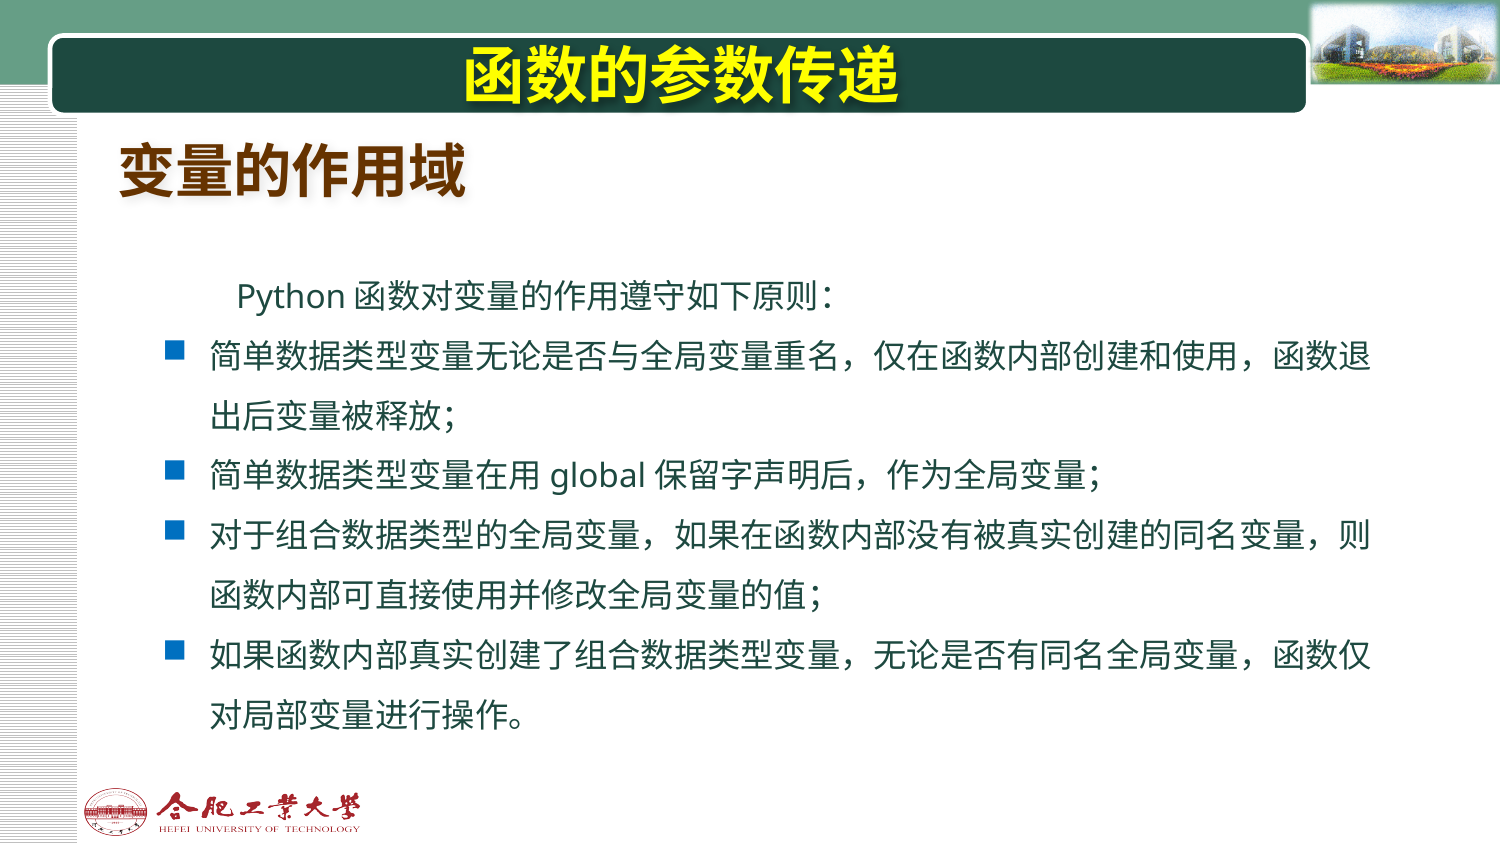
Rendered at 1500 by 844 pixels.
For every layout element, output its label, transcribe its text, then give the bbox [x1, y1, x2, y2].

text_box Python函数对变量的作用遵守如下原则： 简单数据类型变量无论是否与全局变量重名，仅在函数内部创建和使用，函数退出后变量被释放； 简单数据类型变量在用global保留字声明后，作为全局变量； 对于组合数据类型的全局变量，如果在函数内部没有被真实创建的同名变量，则函数内部可直接使用并修改全局变量的值； 如果函数内部真实创建了组合数据类型变量，无论是否有同名全局变量，函数仅对局部变量进行操作。 [147, 247, 1388, 742]
text_box 变量的作用域 [102, 126, 482, 212]
picture [78, 785, 372, 841]
title 函数的参数传递 [75, 39, 1288, 109]
picture [1313, 6, 1495, 79]
